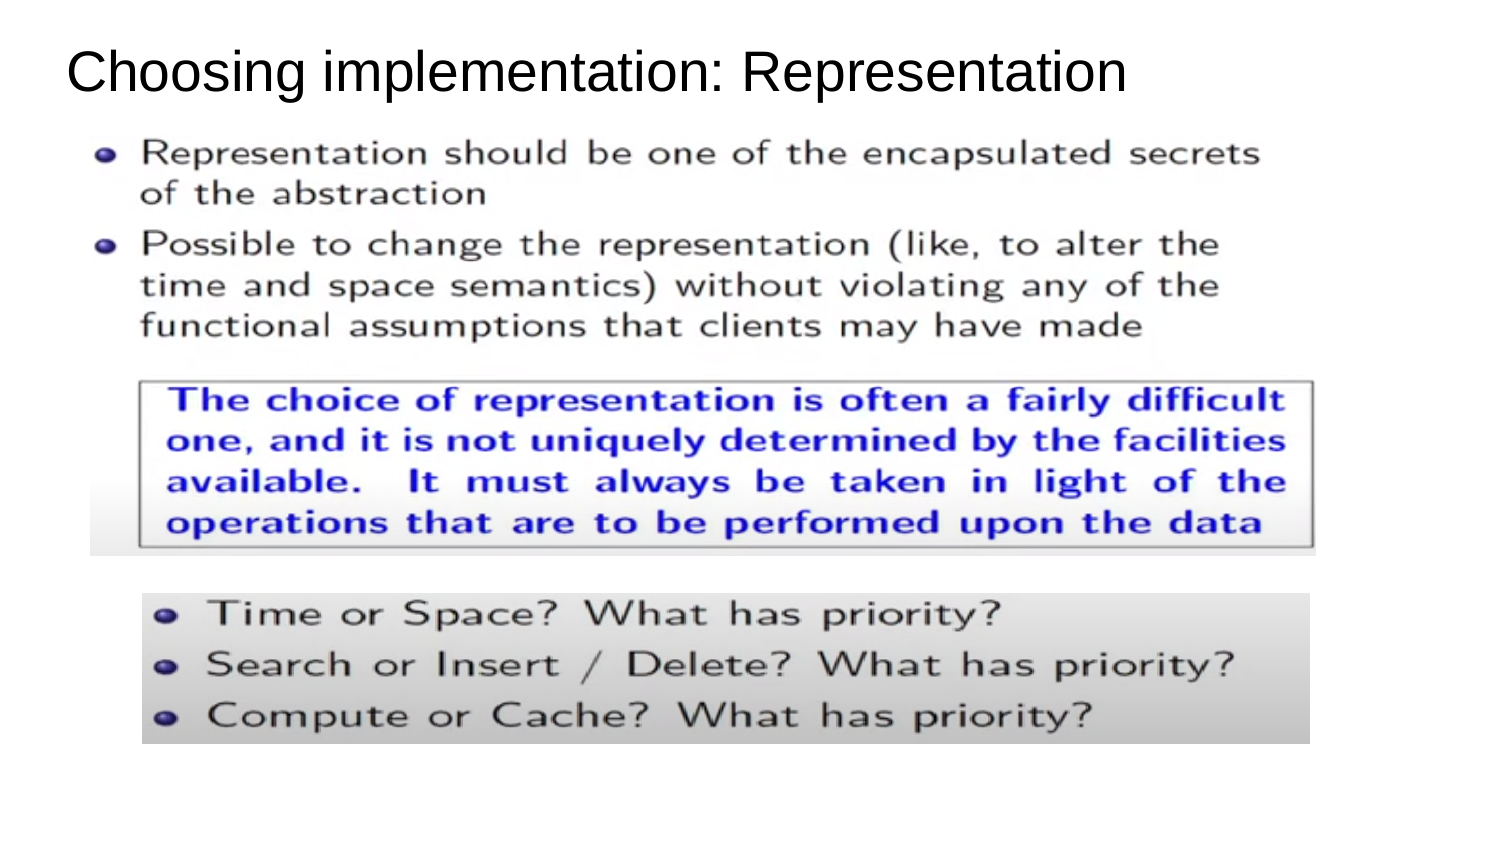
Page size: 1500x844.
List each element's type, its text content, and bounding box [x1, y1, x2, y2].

title Choosing implementation: Representation [51, 25, 1449, 120]
picture [90, 135, 1317, 556]
picture [142, 593, 1310, 744]
